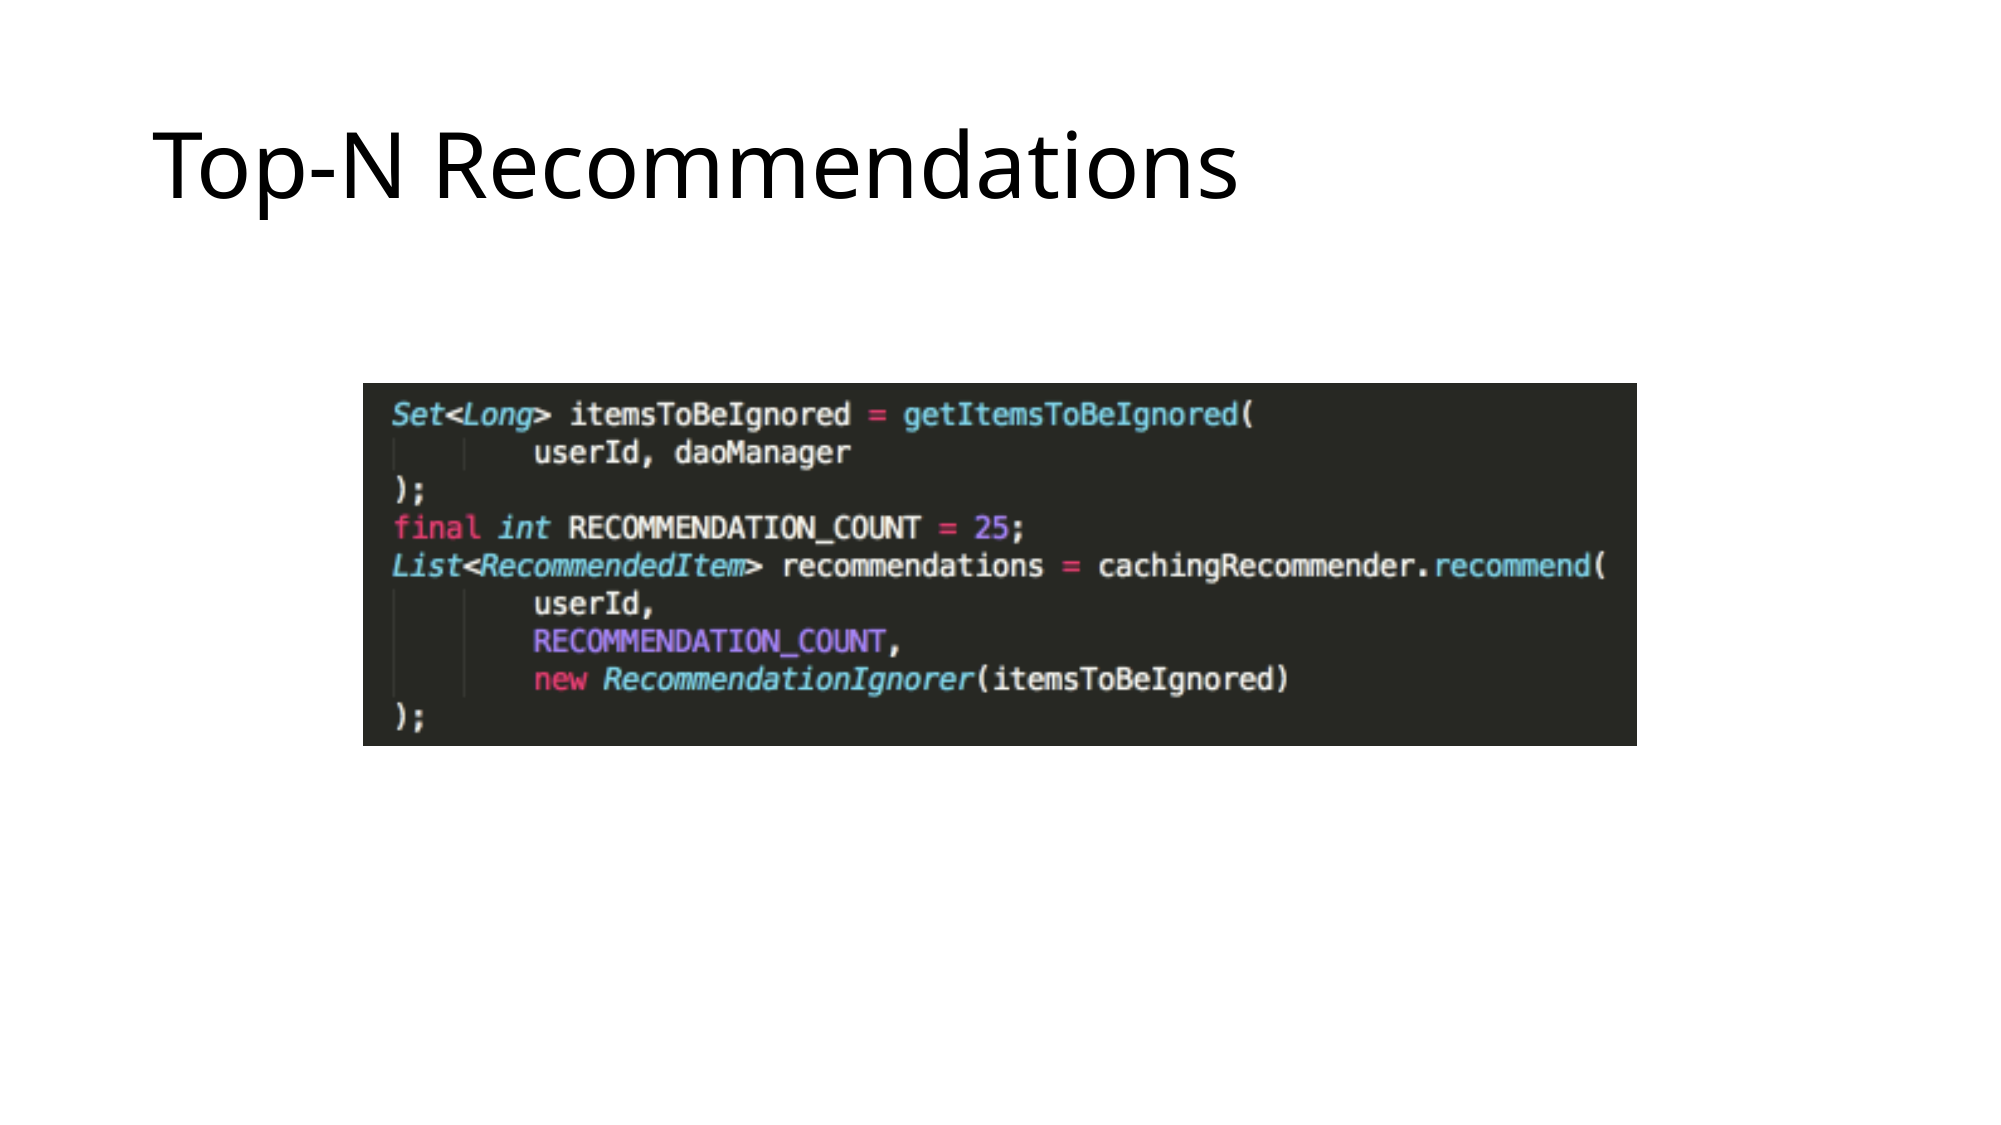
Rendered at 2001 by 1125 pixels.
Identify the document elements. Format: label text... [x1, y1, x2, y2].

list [363, 383, 1636, 746]
title Top-N Recommendations [137, 59, 1863, 278]
